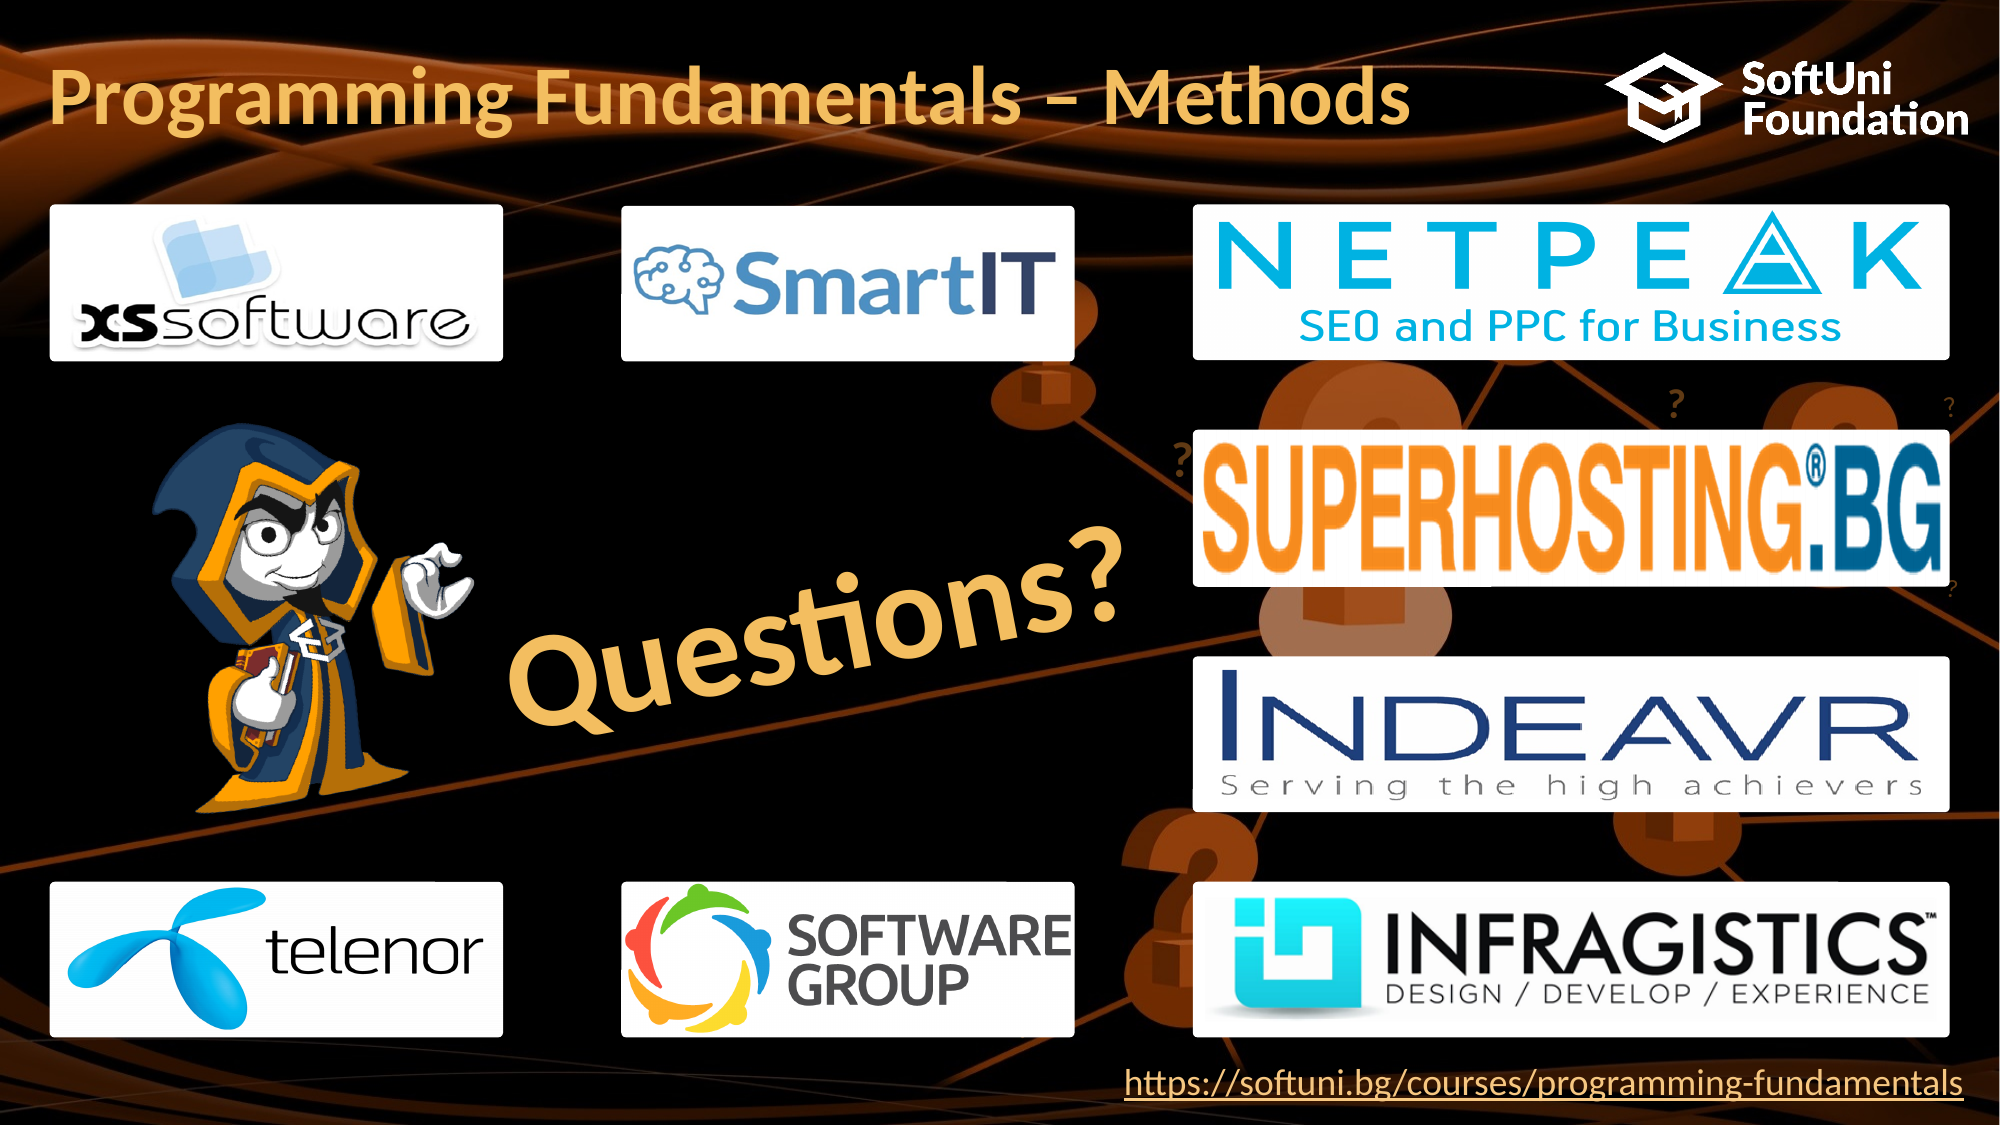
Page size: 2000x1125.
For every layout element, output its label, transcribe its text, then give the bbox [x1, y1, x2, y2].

list https://softuni.bg/courses/programming-fundamentals [250, 1050, 1971, 1108]
picture [0, 0, 2000, 1125]
title Programming Fundamentals – Methods [30, 6, 1602, 189]
